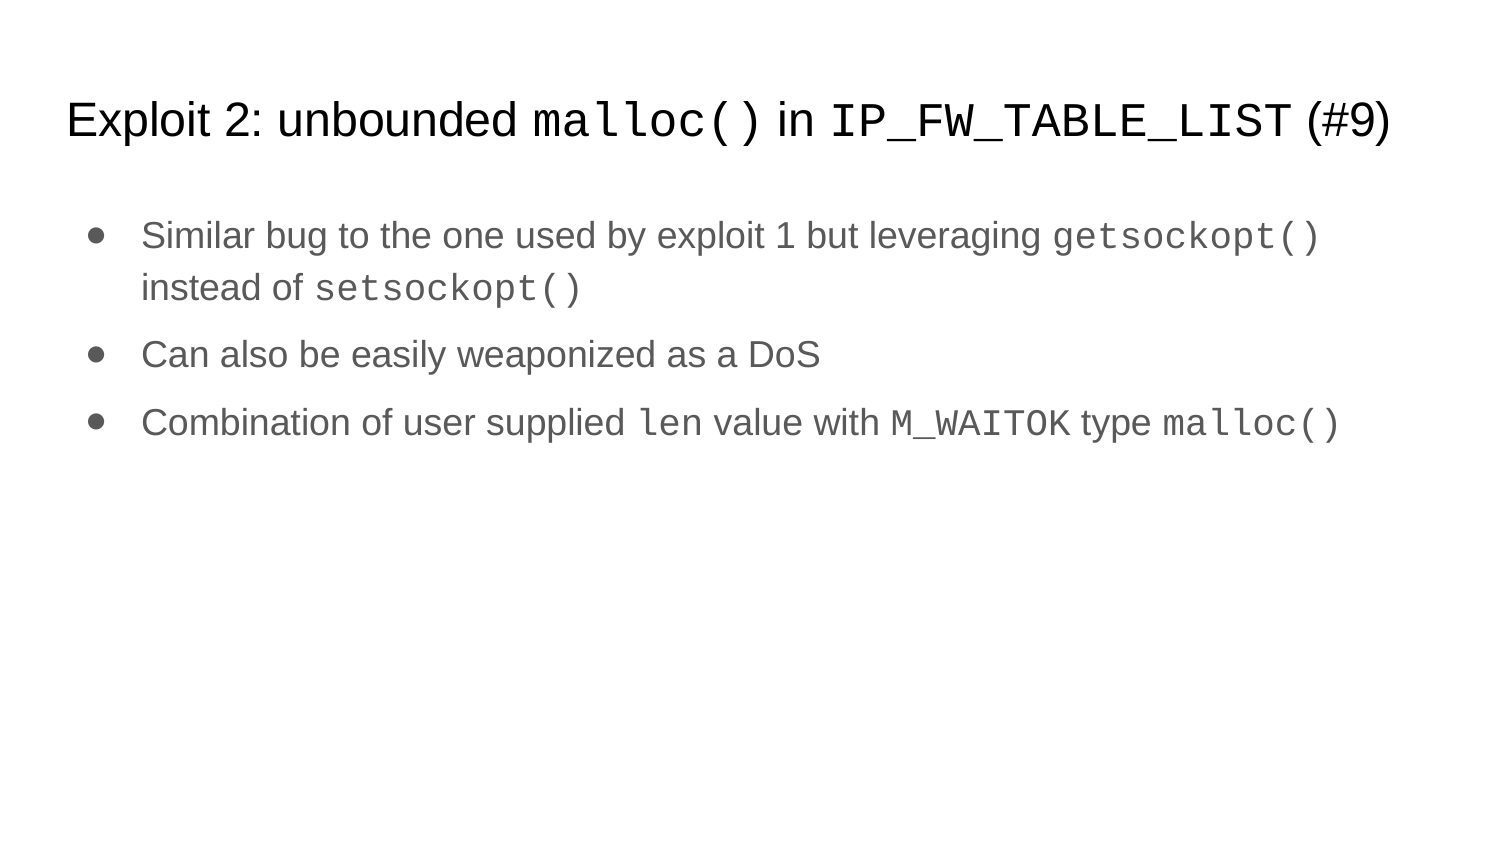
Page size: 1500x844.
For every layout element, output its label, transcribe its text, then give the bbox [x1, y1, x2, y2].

list Similar bug to the one used by exploit 1 but leveraging getsockopt() instead of setsockopt() Can also be easily weaponized as a DoS Combination of user supplied len value with M_WAITOK type malloc() [51, 189, 1449, 750]
title Exploit 2: unbounded malloc() in IP_FW_TABLE_LIST (#9) [51, 72, 1449, 167]
